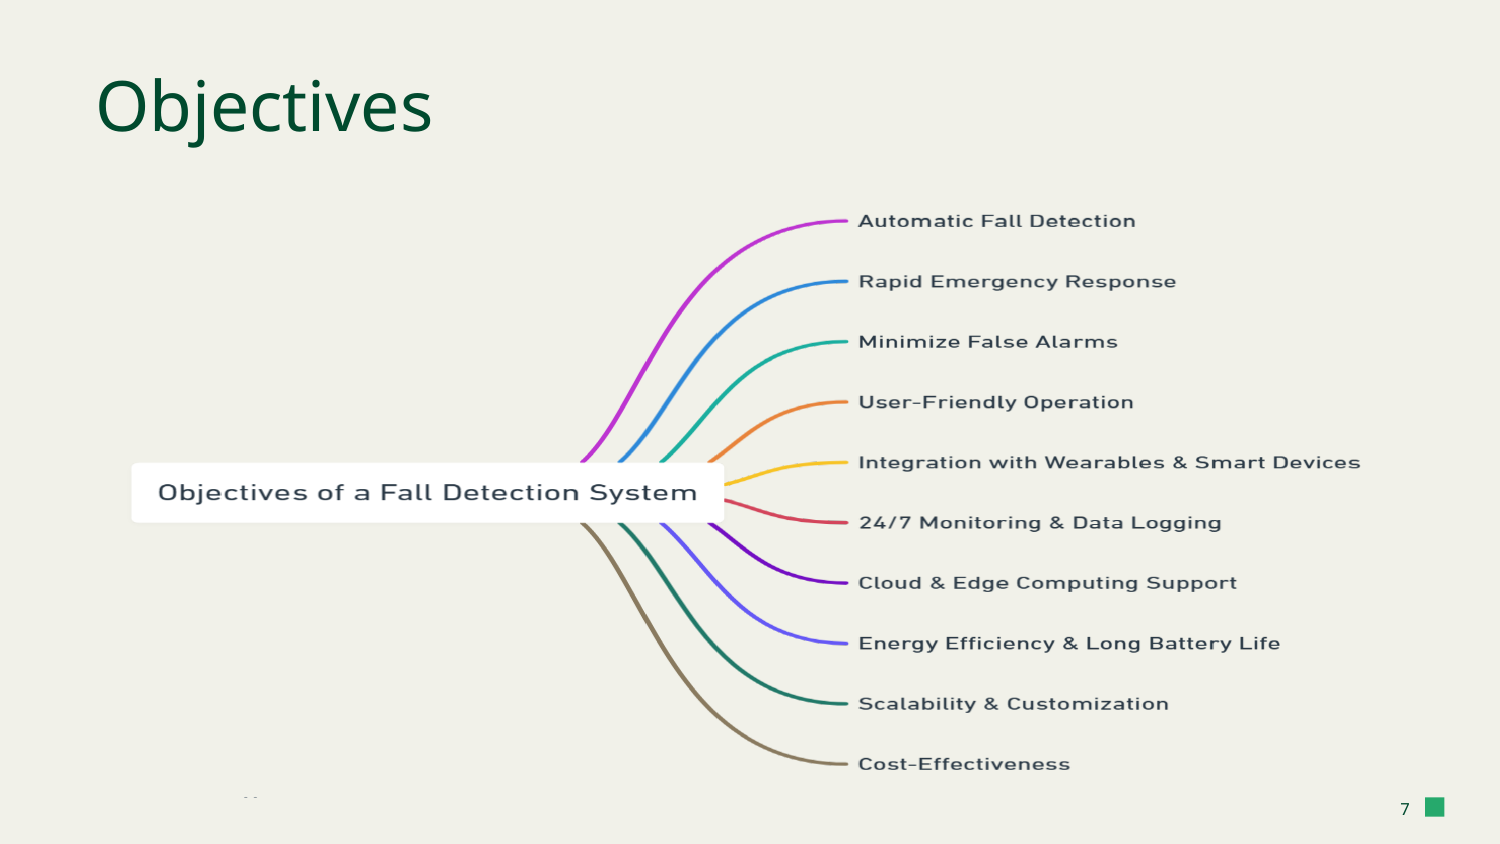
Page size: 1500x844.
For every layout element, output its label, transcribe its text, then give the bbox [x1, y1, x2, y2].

title Objectives [80, 46, 515, 137]
picture [80, 137, 1426, 798]
slide_number 7 [1350, 806, 1425, 833]
